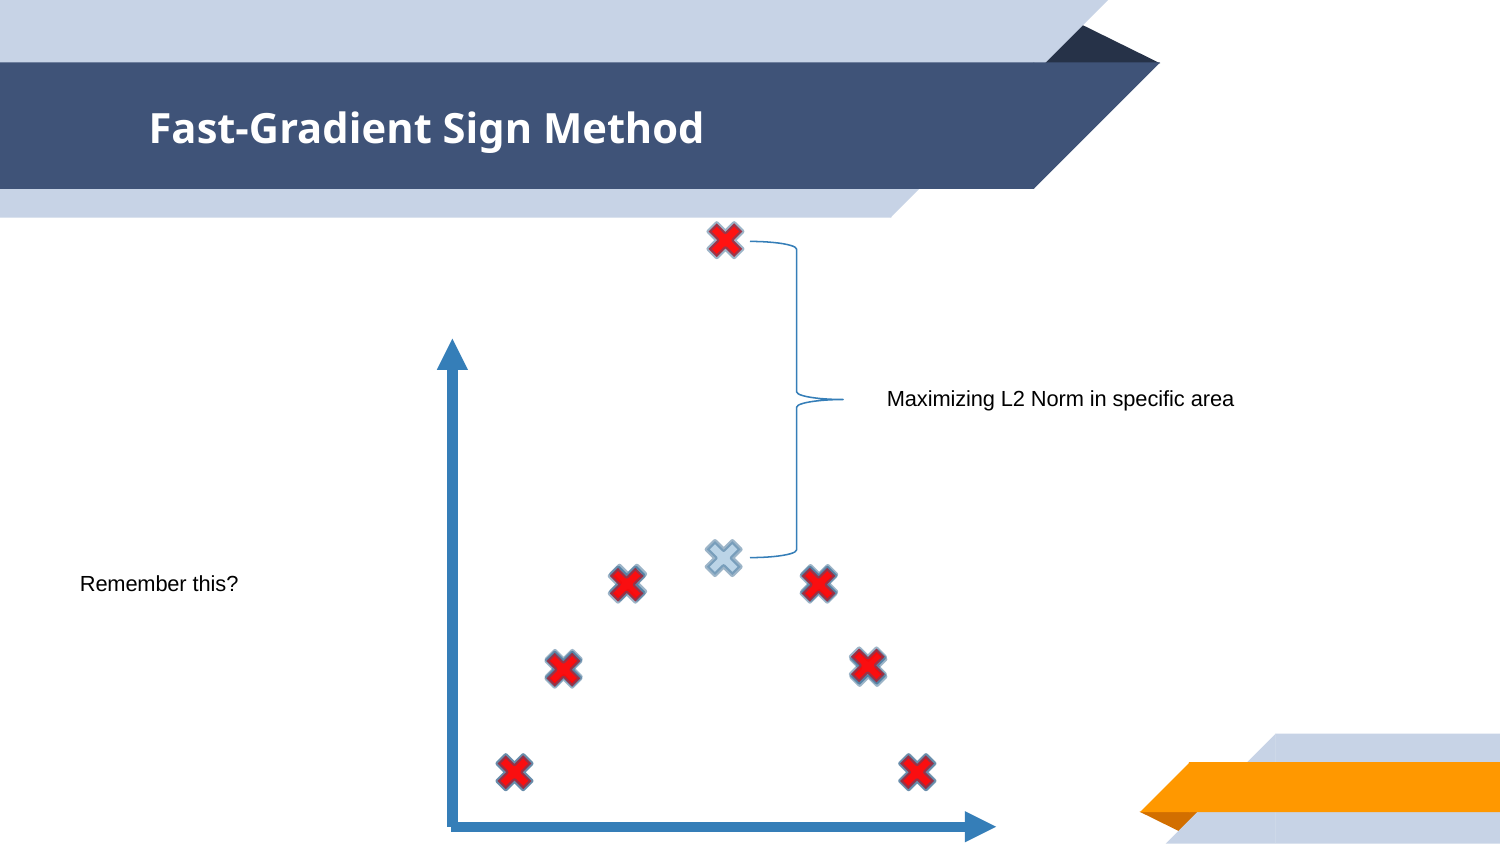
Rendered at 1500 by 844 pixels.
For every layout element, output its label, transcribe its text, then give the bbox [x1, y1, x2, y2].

title Fast-Gradient Sign Method [133, 64, 997, 190]
text_box [706, 221, 745, 260]
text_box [450, 338, 997, 827]
text_box [749, 240, 798, 337]
text_box Maximizing L2 Norm in specific area [1001, 376, 1250, 418]
text_box Remember this? [64, 561, 254, 603]
